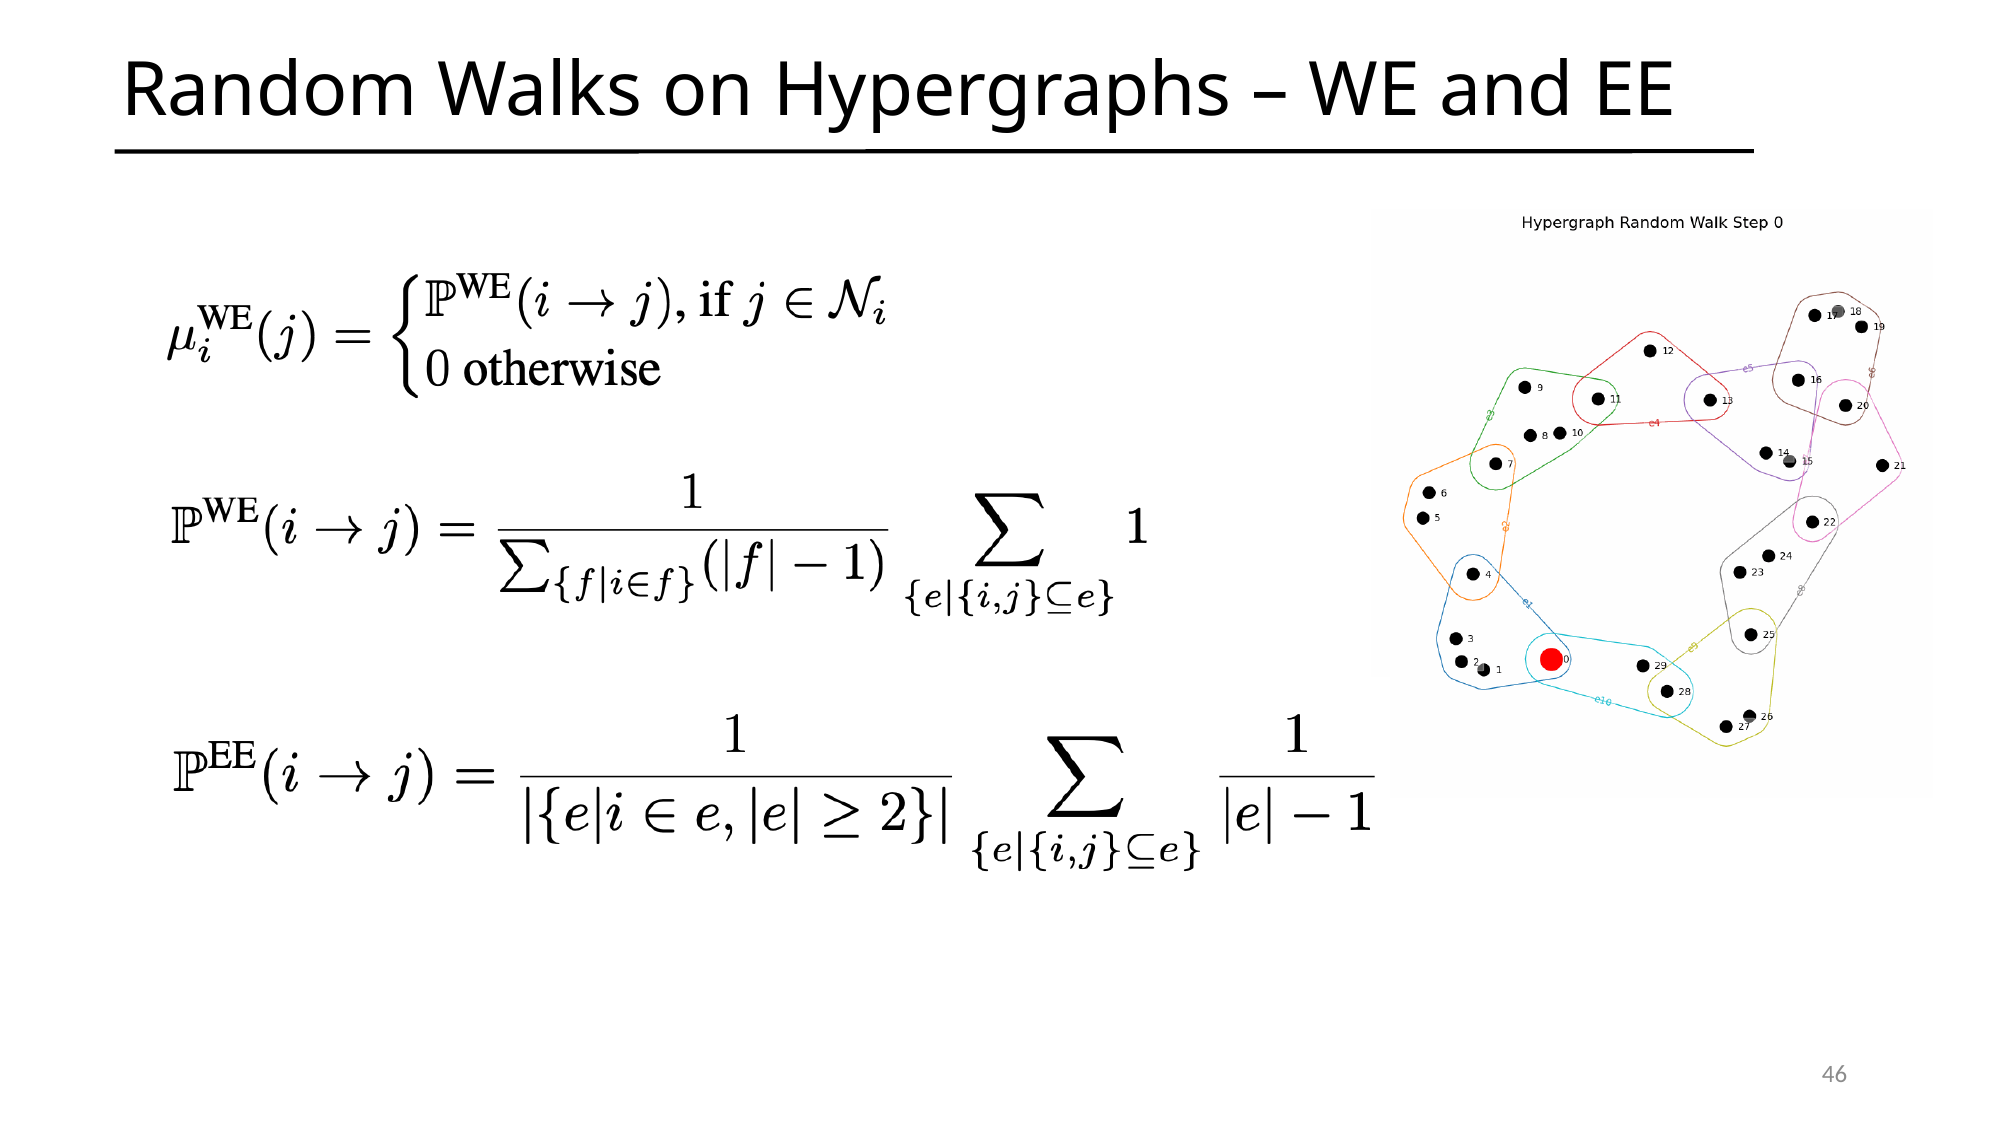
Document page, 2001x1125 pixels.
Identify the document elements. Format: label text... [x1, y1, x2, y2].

picture [67, 244, 953, 424]
picture [105, 209, 1933, 918]
text_box Random Walks on Hypergraphs – WE and EE [106, 0, 1832, 201]
slide_number 46 [1412, 1042, 1863, 1103]
